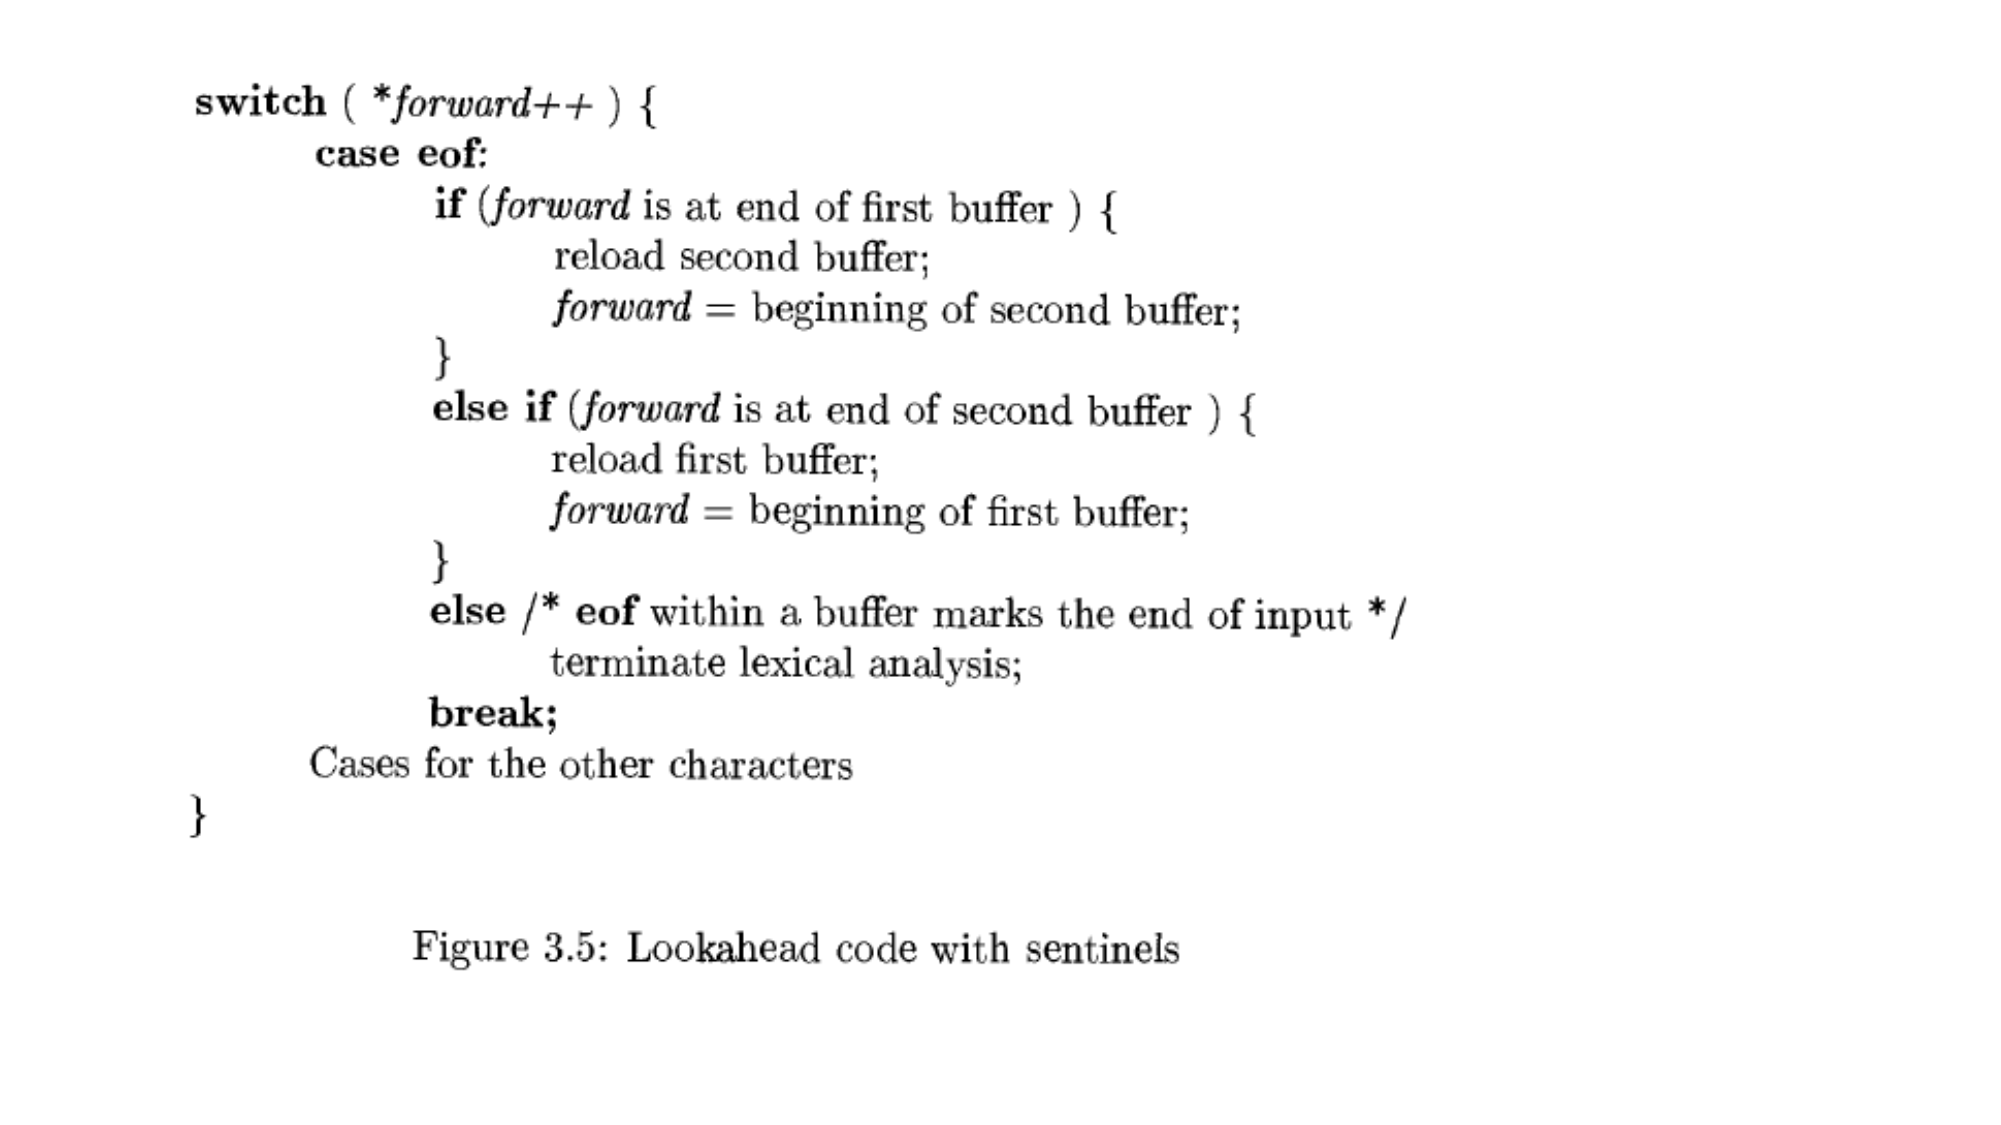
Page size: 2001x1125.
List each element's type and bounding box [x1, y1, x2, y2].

picture [137, 59, 1456, 989]
